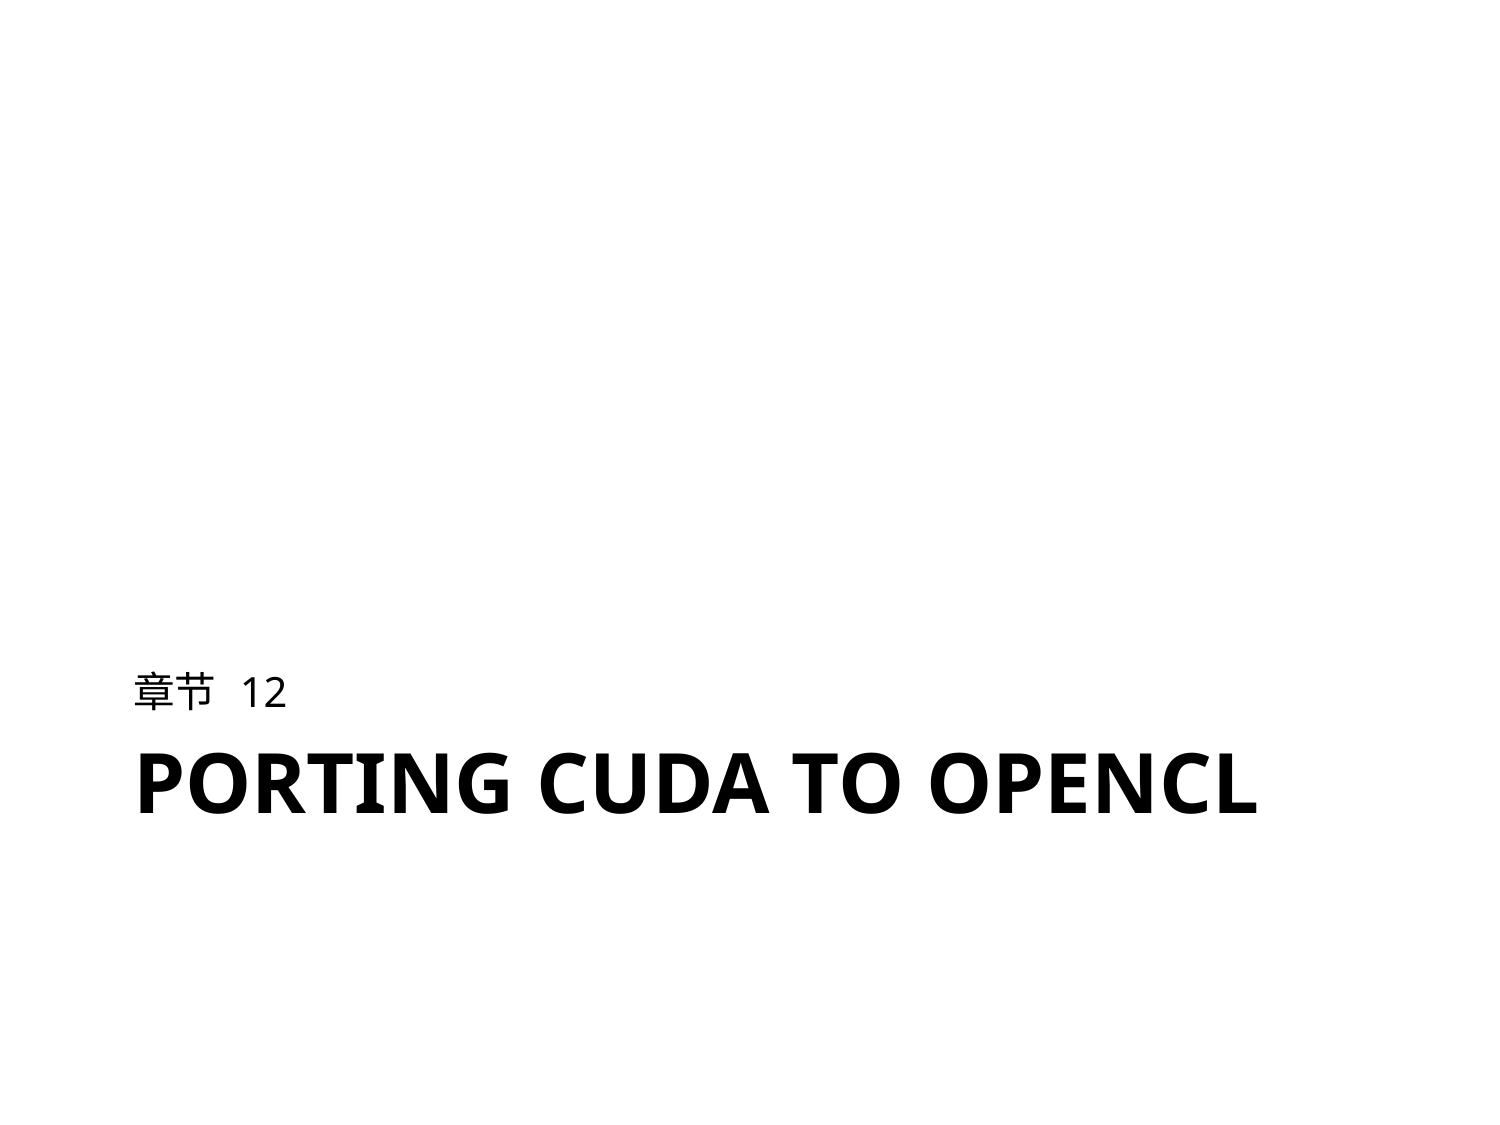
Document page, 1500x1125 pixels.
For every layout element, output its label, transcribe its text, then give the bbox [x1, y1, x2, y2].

text_box Porting CUDA to OpenCL [118, 723, 1394, 947]
text_box 章节 12 [118, 476, 1394, 723]
